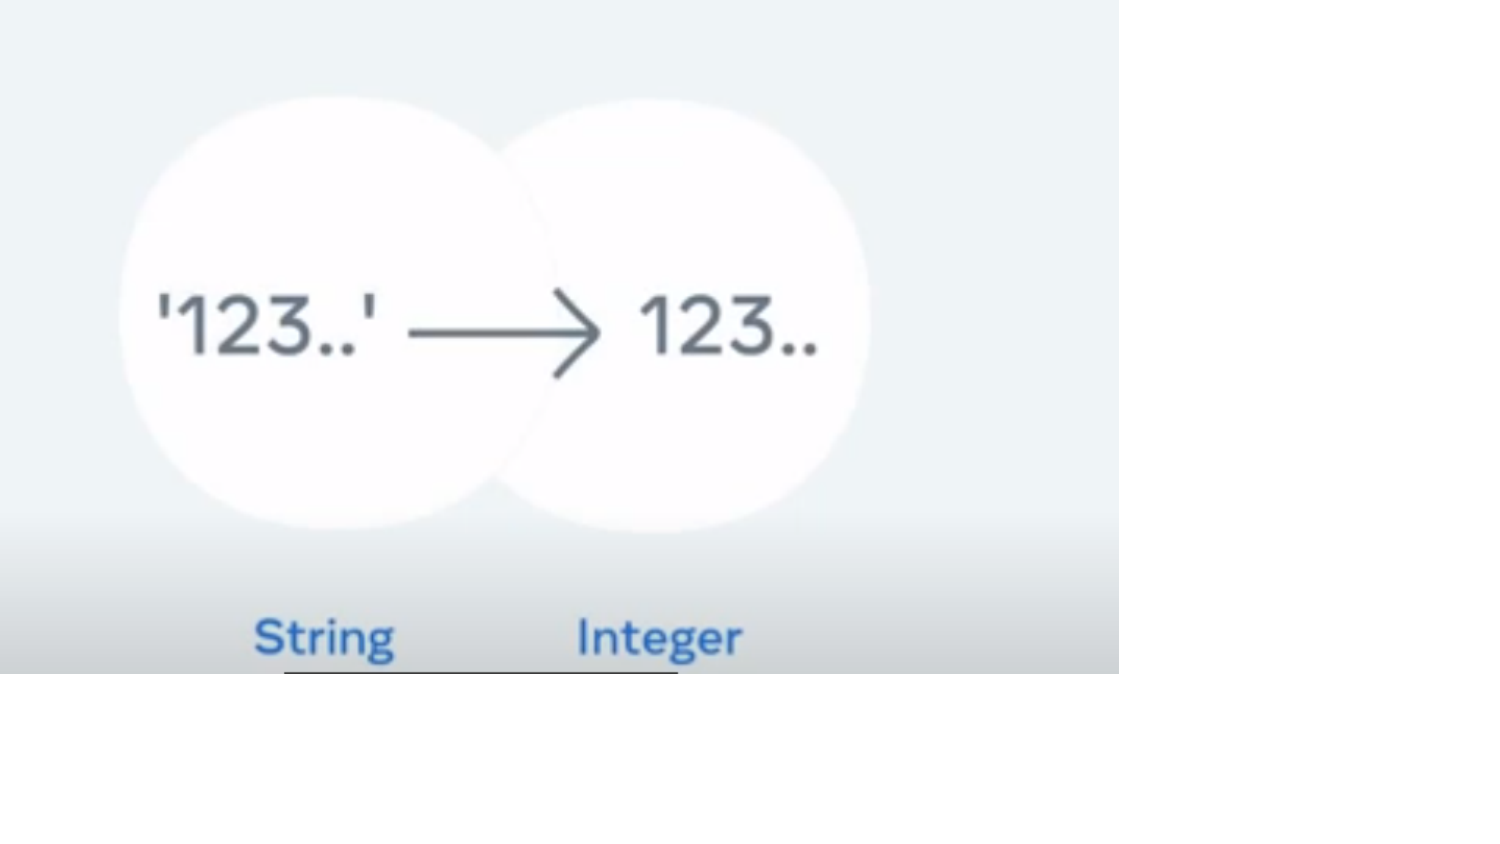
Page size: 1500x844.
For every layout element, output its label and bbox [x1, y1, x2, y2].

picture [0, 0, 1119, 674]
